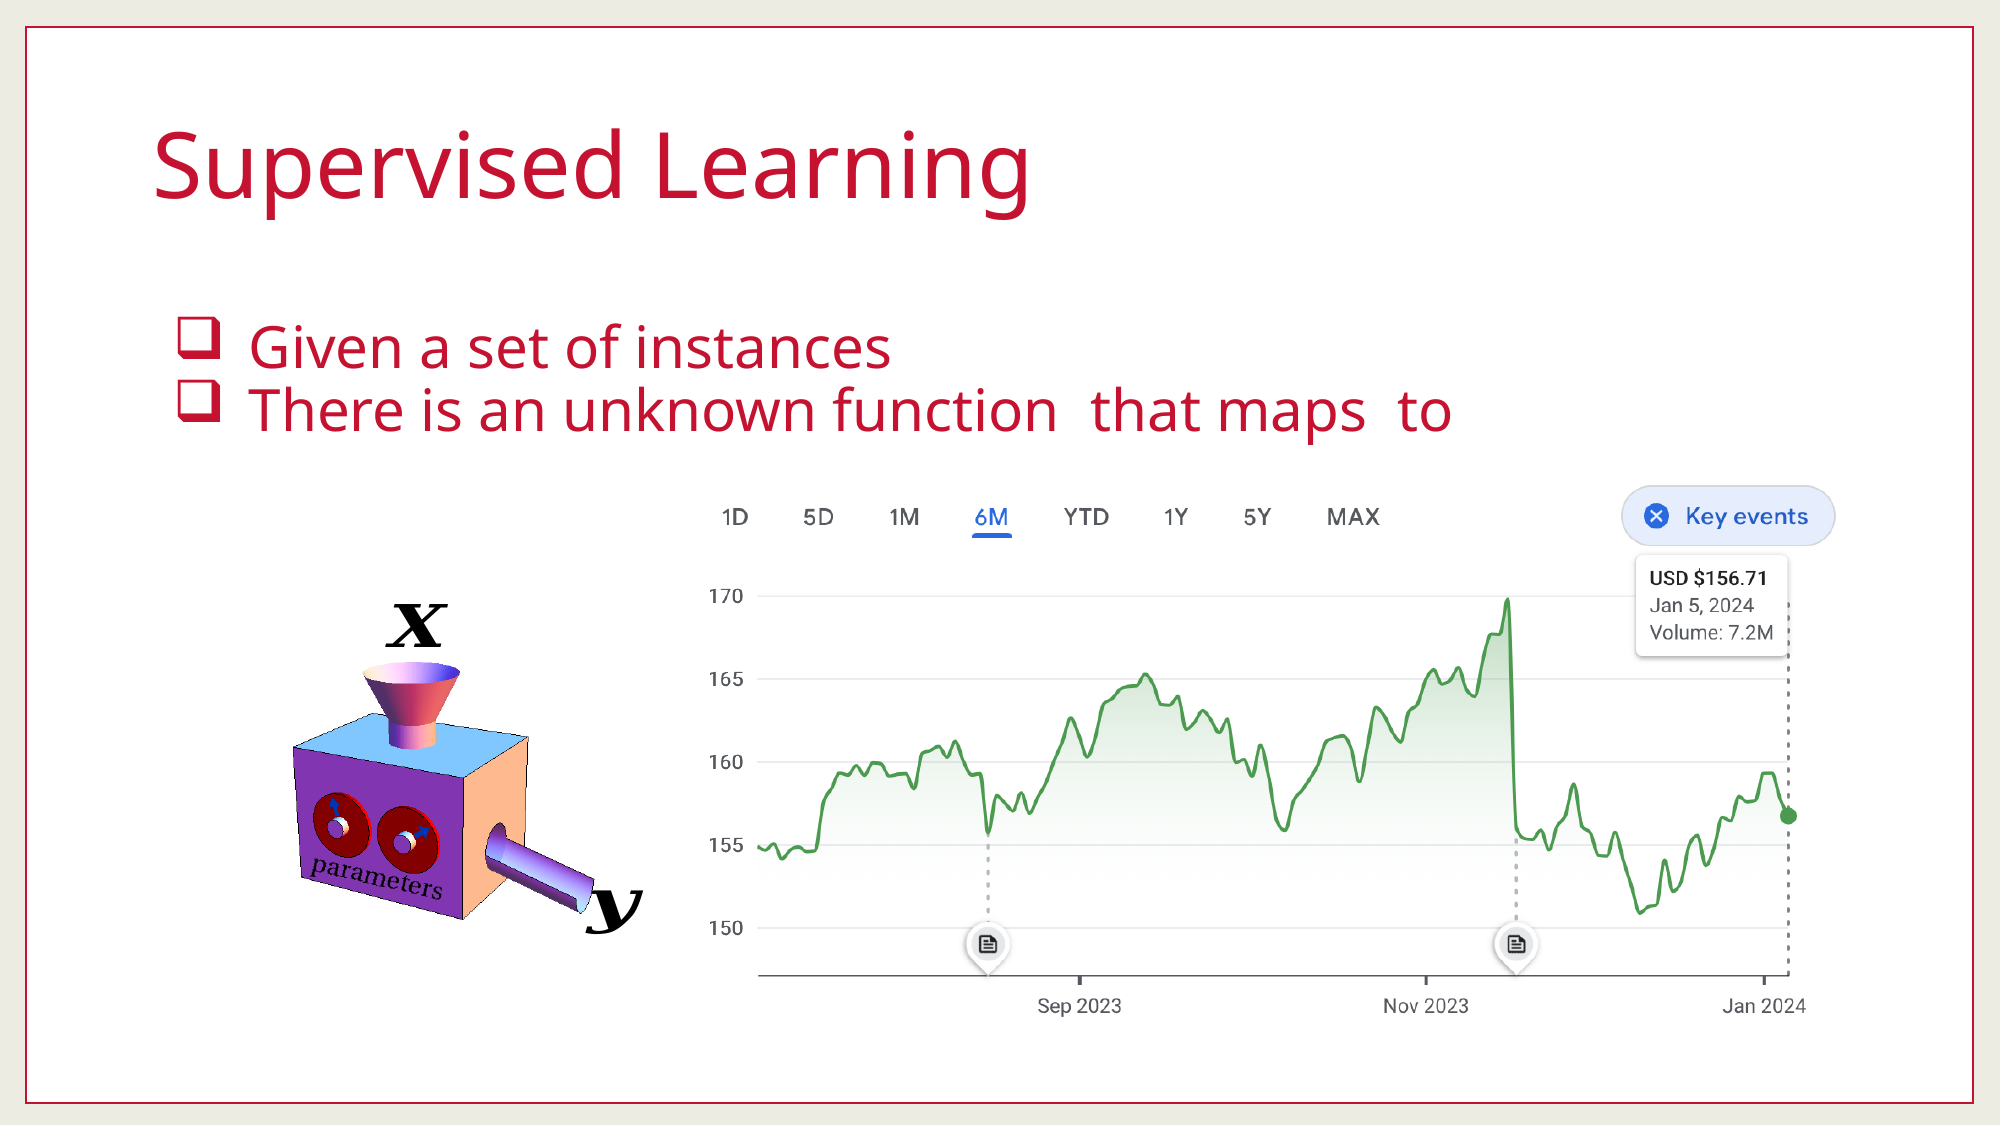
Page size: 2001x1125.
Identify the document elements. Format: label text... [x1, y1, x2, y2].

picture [270, 644, 630, 960]
picture [689, 479, 1842, 1026]
title Supervised Learning [137, 59, 1863, 278]
